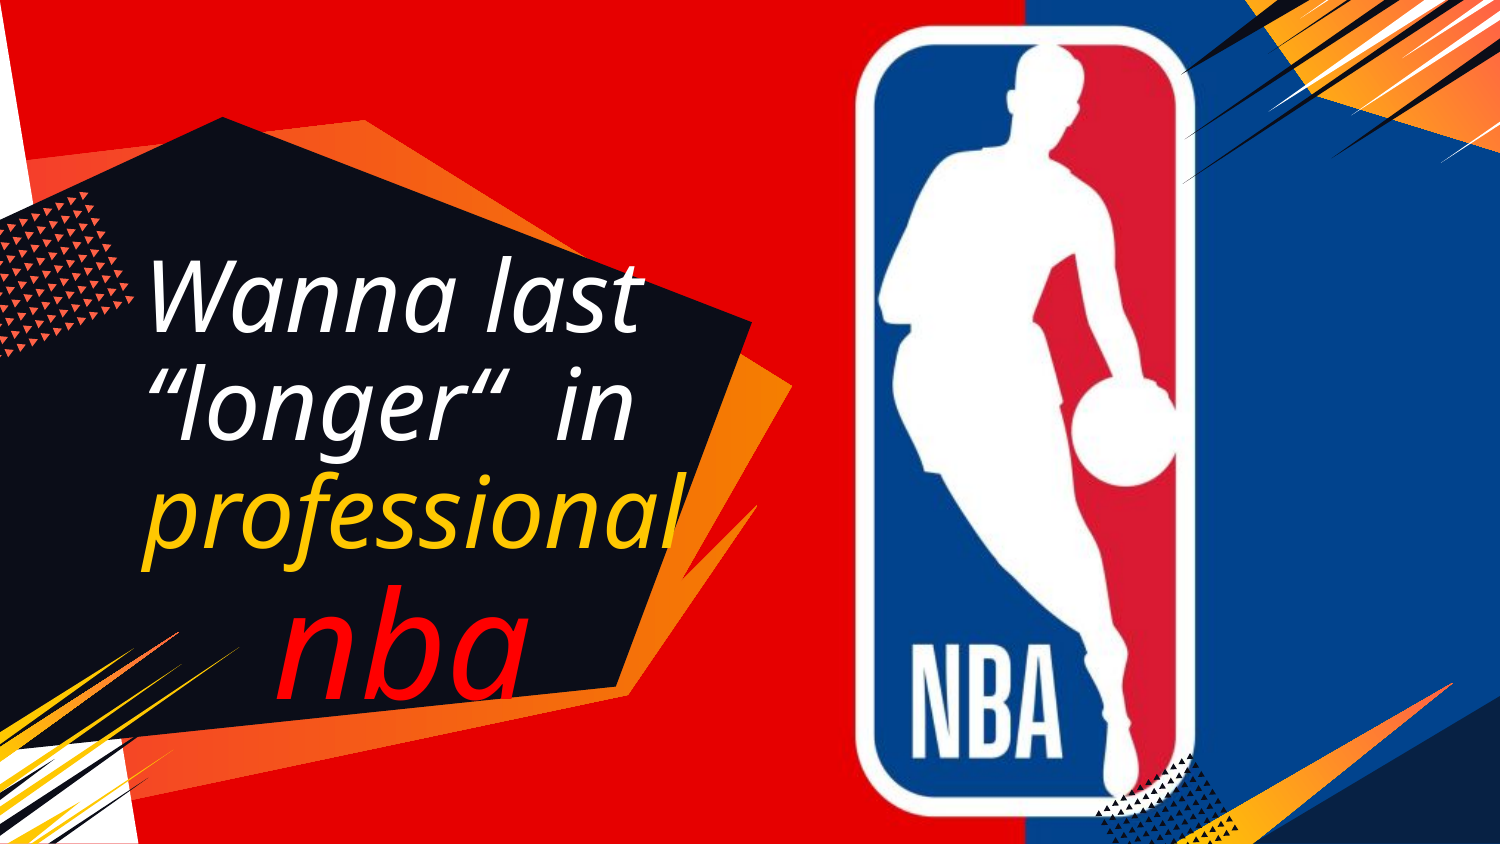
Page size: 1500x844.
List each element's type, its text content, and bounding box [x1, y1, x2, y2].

title Wanna last “longer“ in professional nba [143, 250, 732, 729]
picture [0, 0, 1500, 844]
